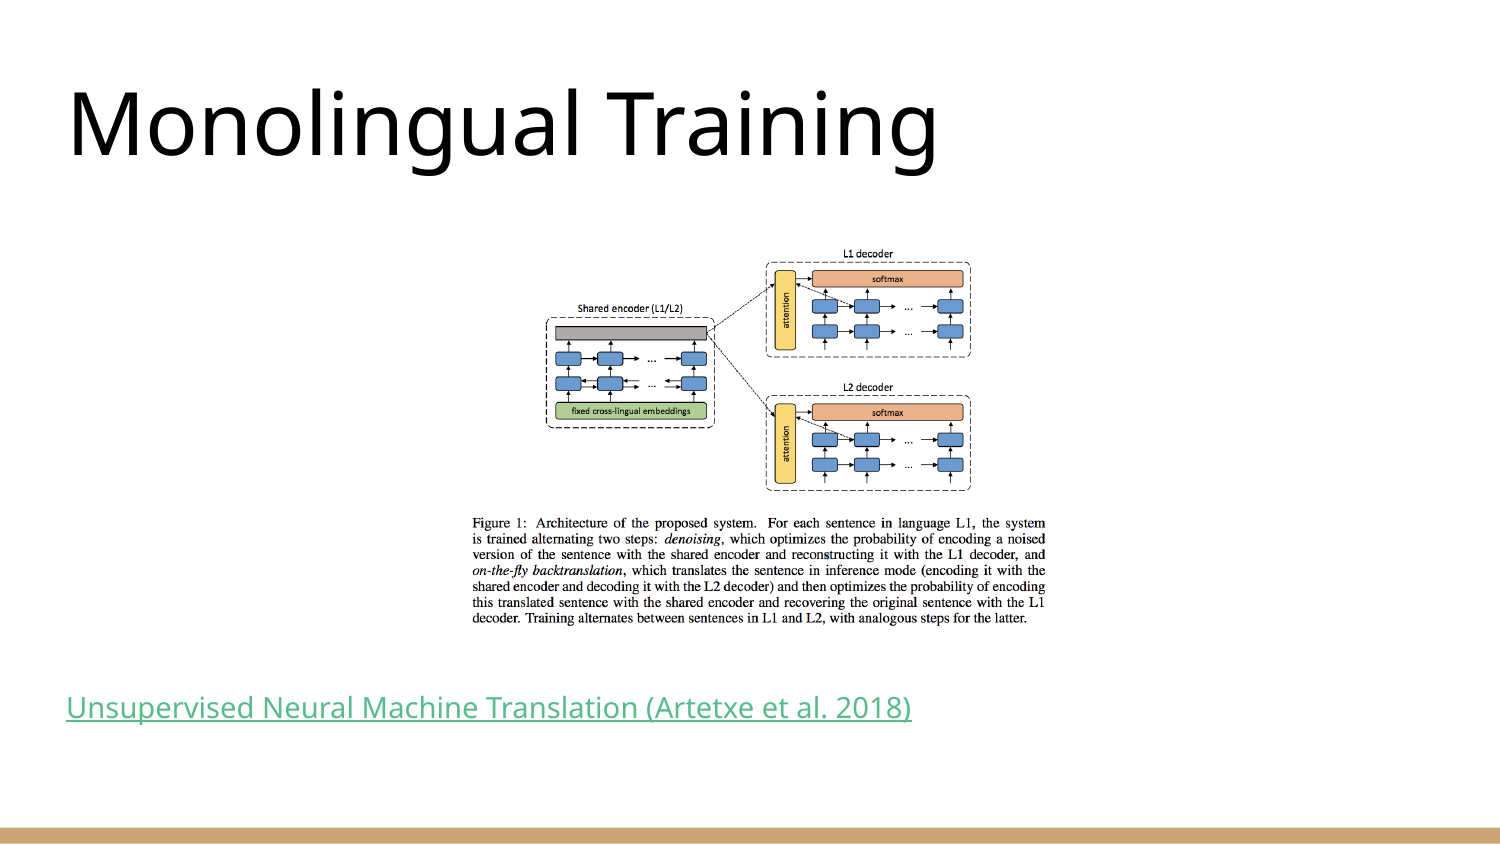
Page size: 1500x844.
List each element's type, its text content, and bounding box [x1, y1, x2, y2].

list Unsupervised Neural Machine Translation (Artetxe et al. 2018) [51, 667, 1449, 752]
picture [444, 206, 1056, 637]
title Monolingual Training [51, 51, 1449, 189]
